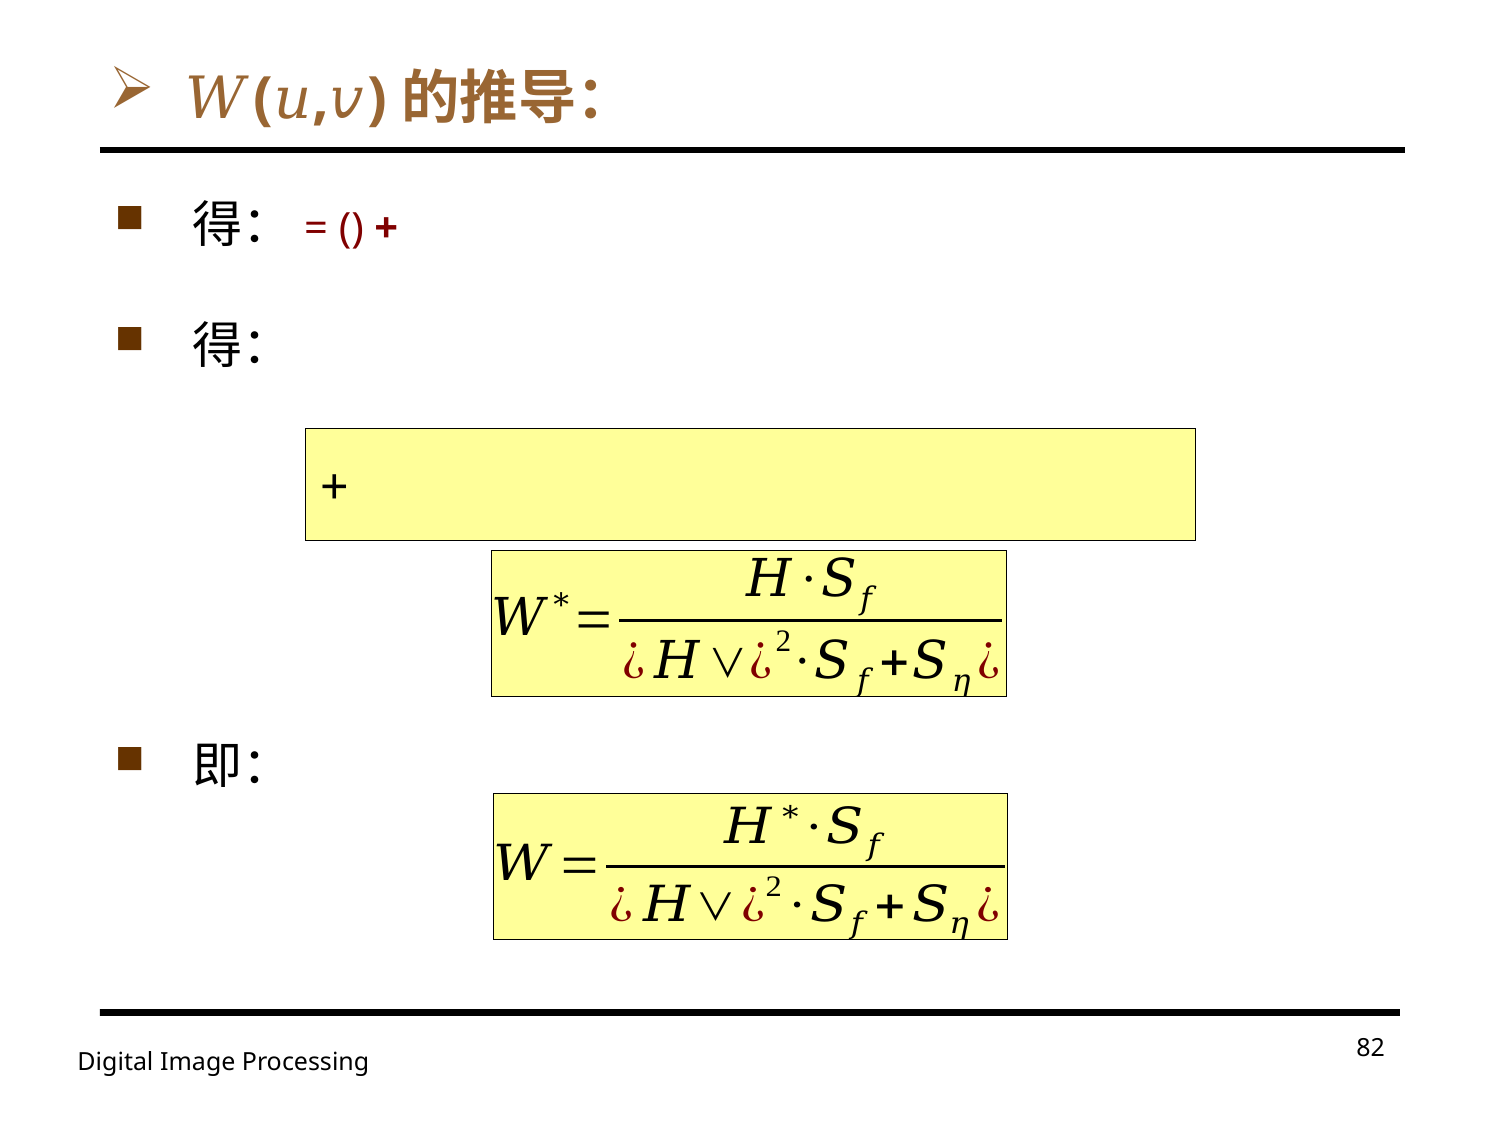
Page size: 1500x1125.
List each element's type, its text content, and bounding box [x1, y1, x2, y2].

slide_number Digital Image Processing [62, 1037, 488, 1116]
title 𝑊(𝑢,𝑣)的推导： [94, 50, 1407, 138]
slide_number 82 [1074, 1024, 1400, 1103]
